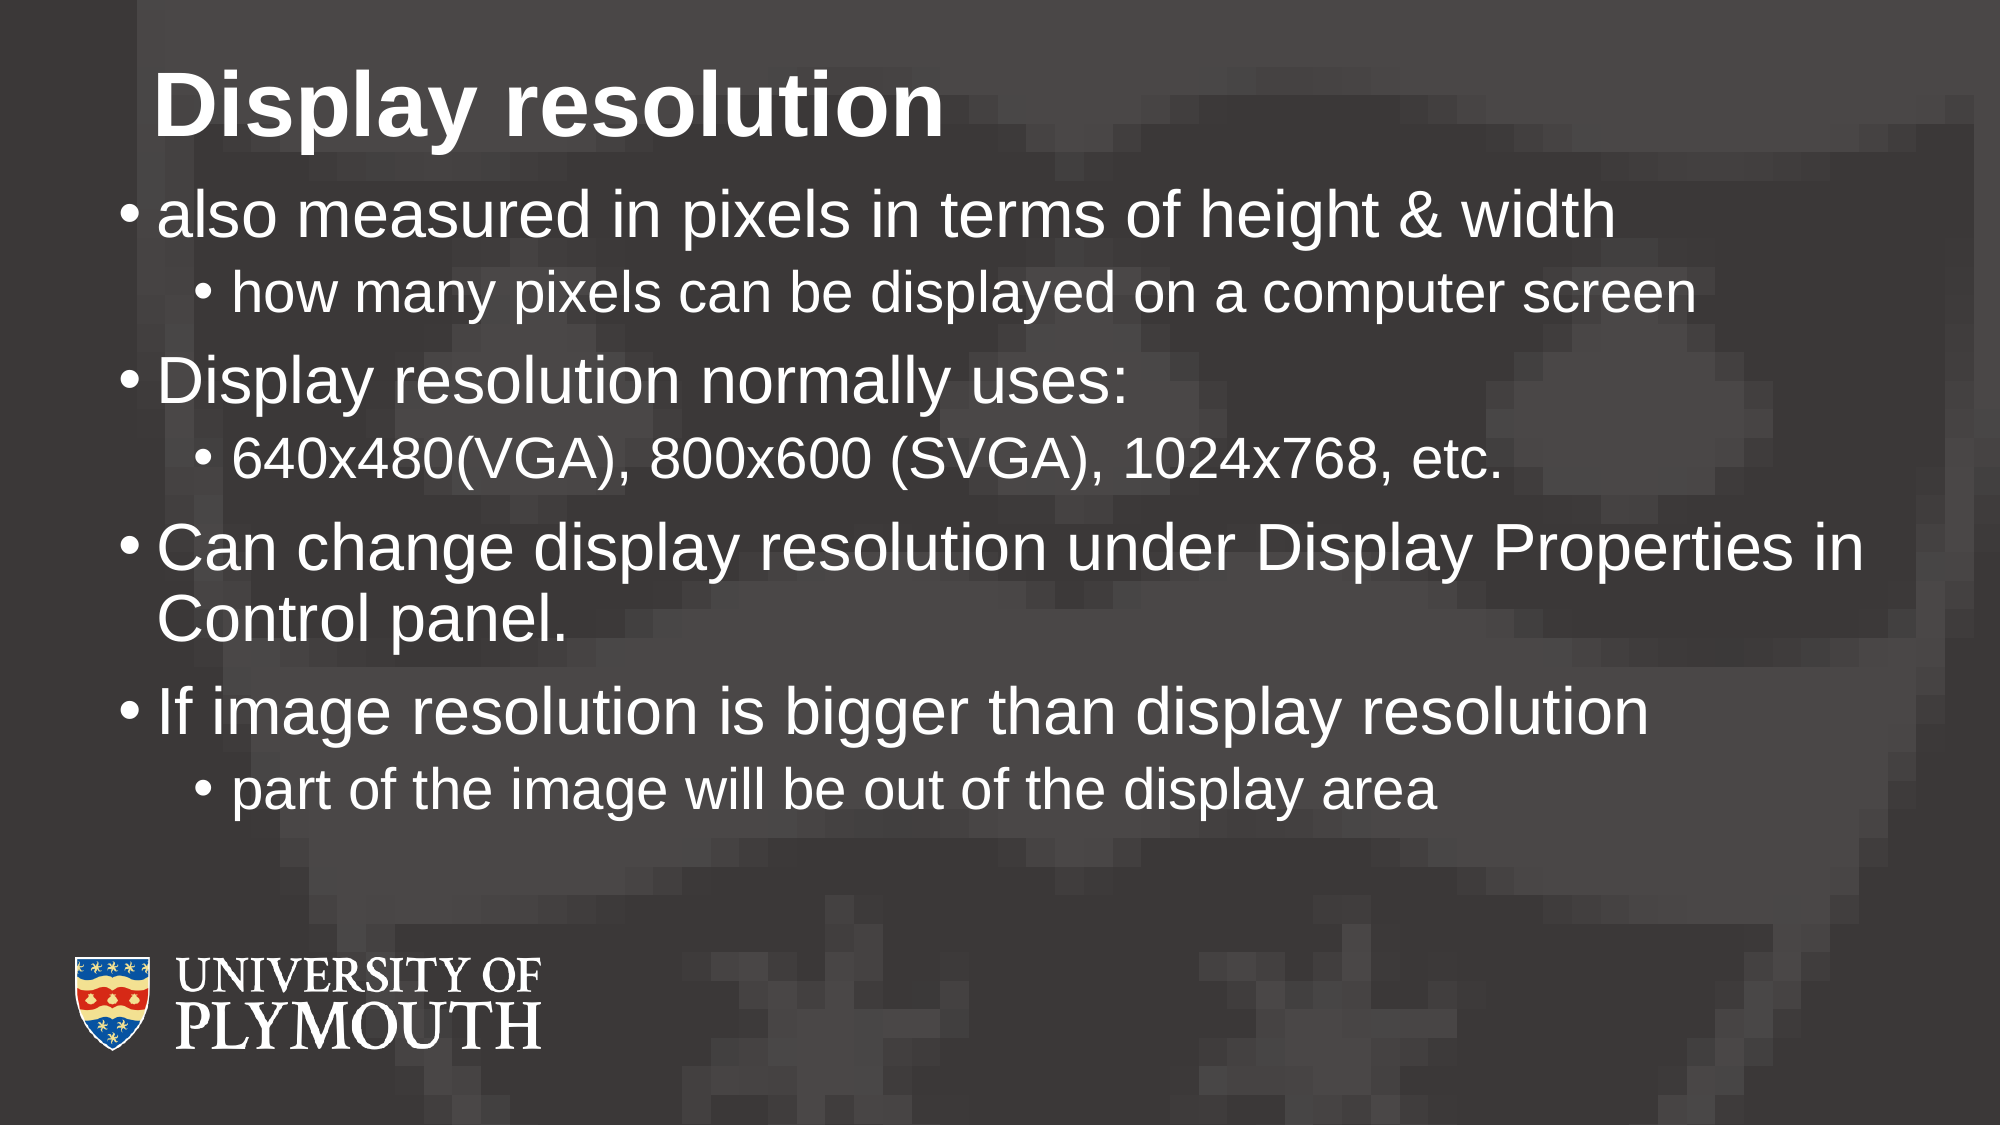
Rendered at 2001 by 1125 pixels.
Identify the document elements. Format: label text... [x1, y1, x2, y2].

list also measured in pixels in terms of height & width how many pixels can be displayed on a computer screen Display resolution normally uses: 640x480(VGA), 800x600 (SVGA), 1024x768, etc. Can change display resolution under Display Properties in Control panel. If image resolution is bigger than display resolution part of the image will be out of the display area [103, 172, 1930, 1012]
title Display resolution [137, 13, 1863, 172]
picture [75, 957, 541, 1053]
